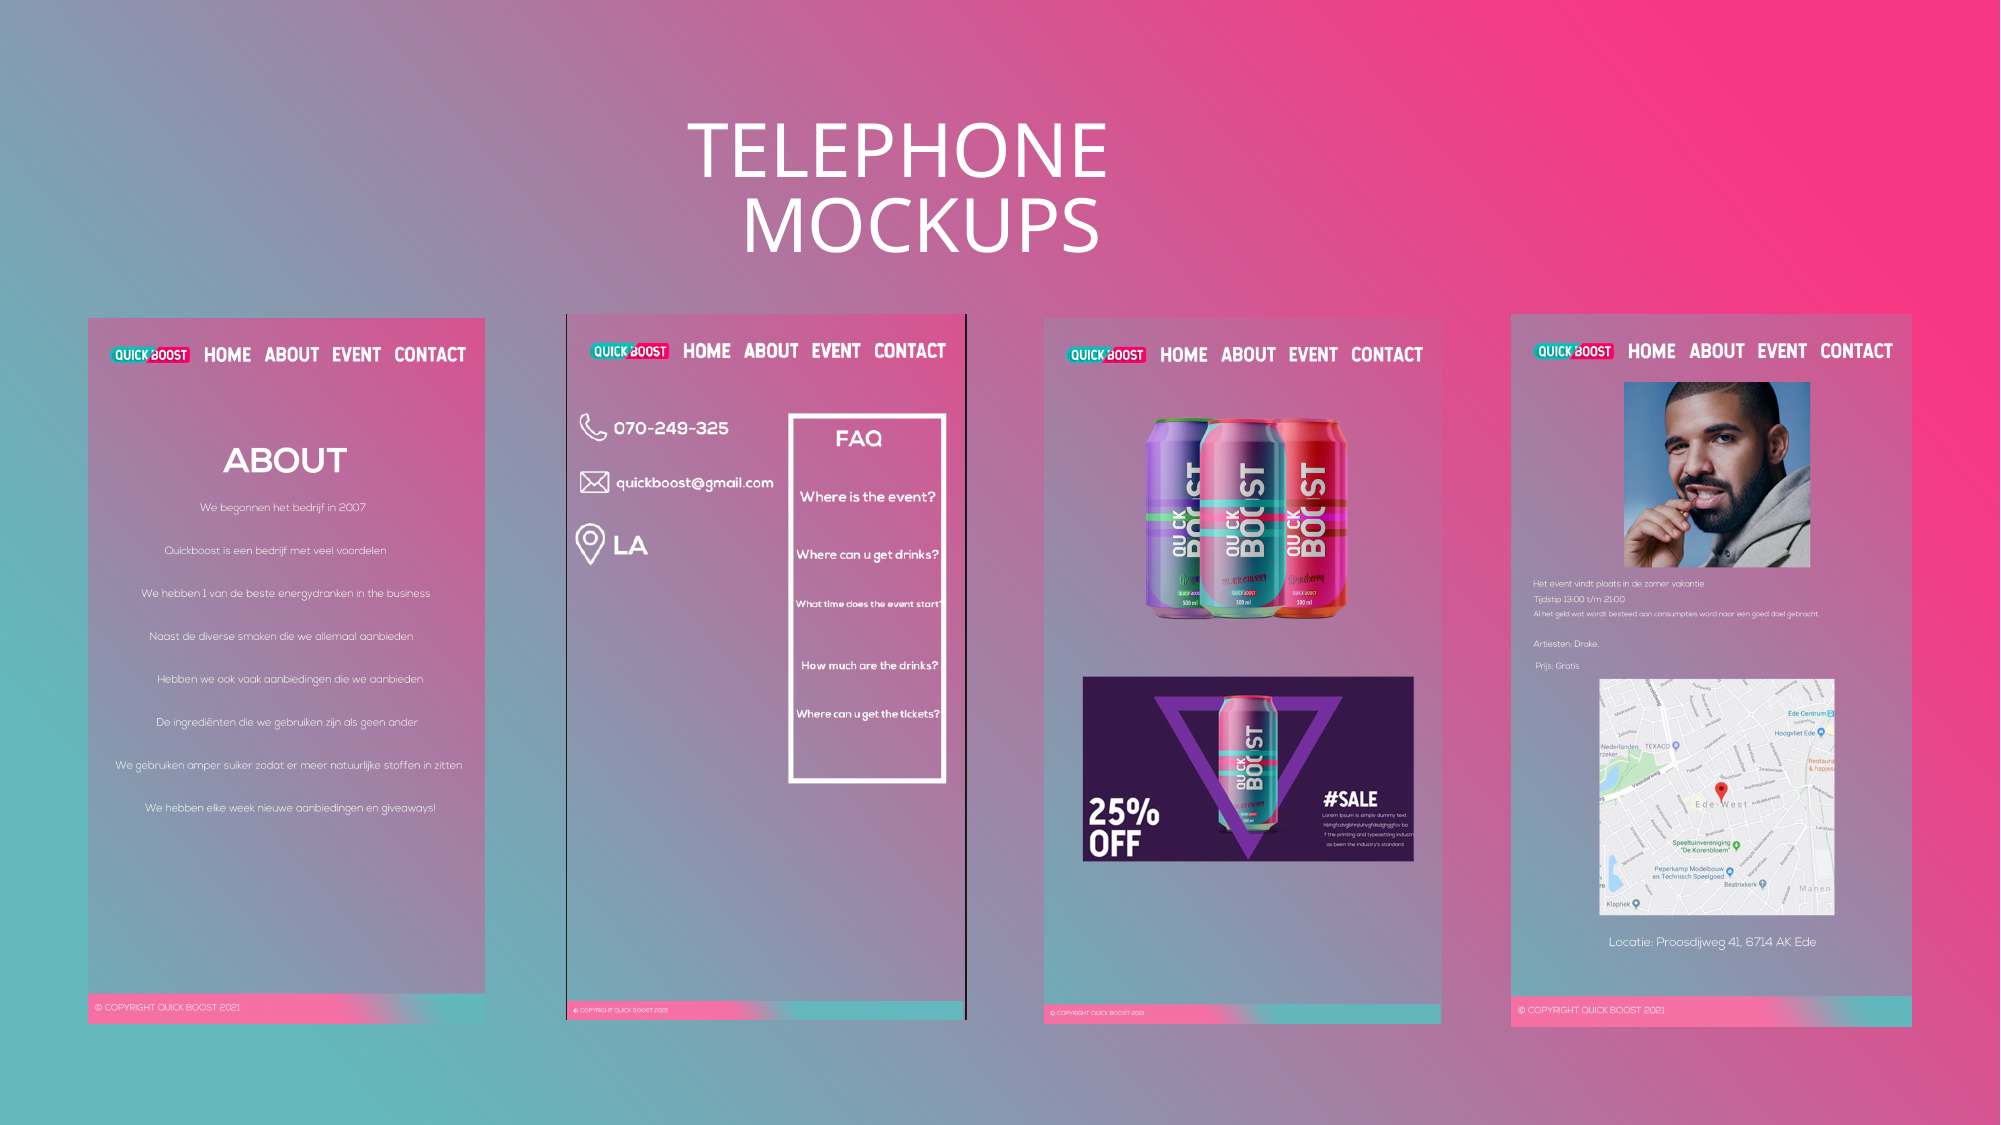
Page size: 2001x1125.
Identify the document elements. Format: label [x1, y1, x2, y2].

picture [1511, 314, 1912, 1027]
picture [88, 318, 485, 1024]
picture [566, 314, 967, 1020]
list [0, 0, 2000, 1125]
picture [1044, 318, 1442, 1024]
